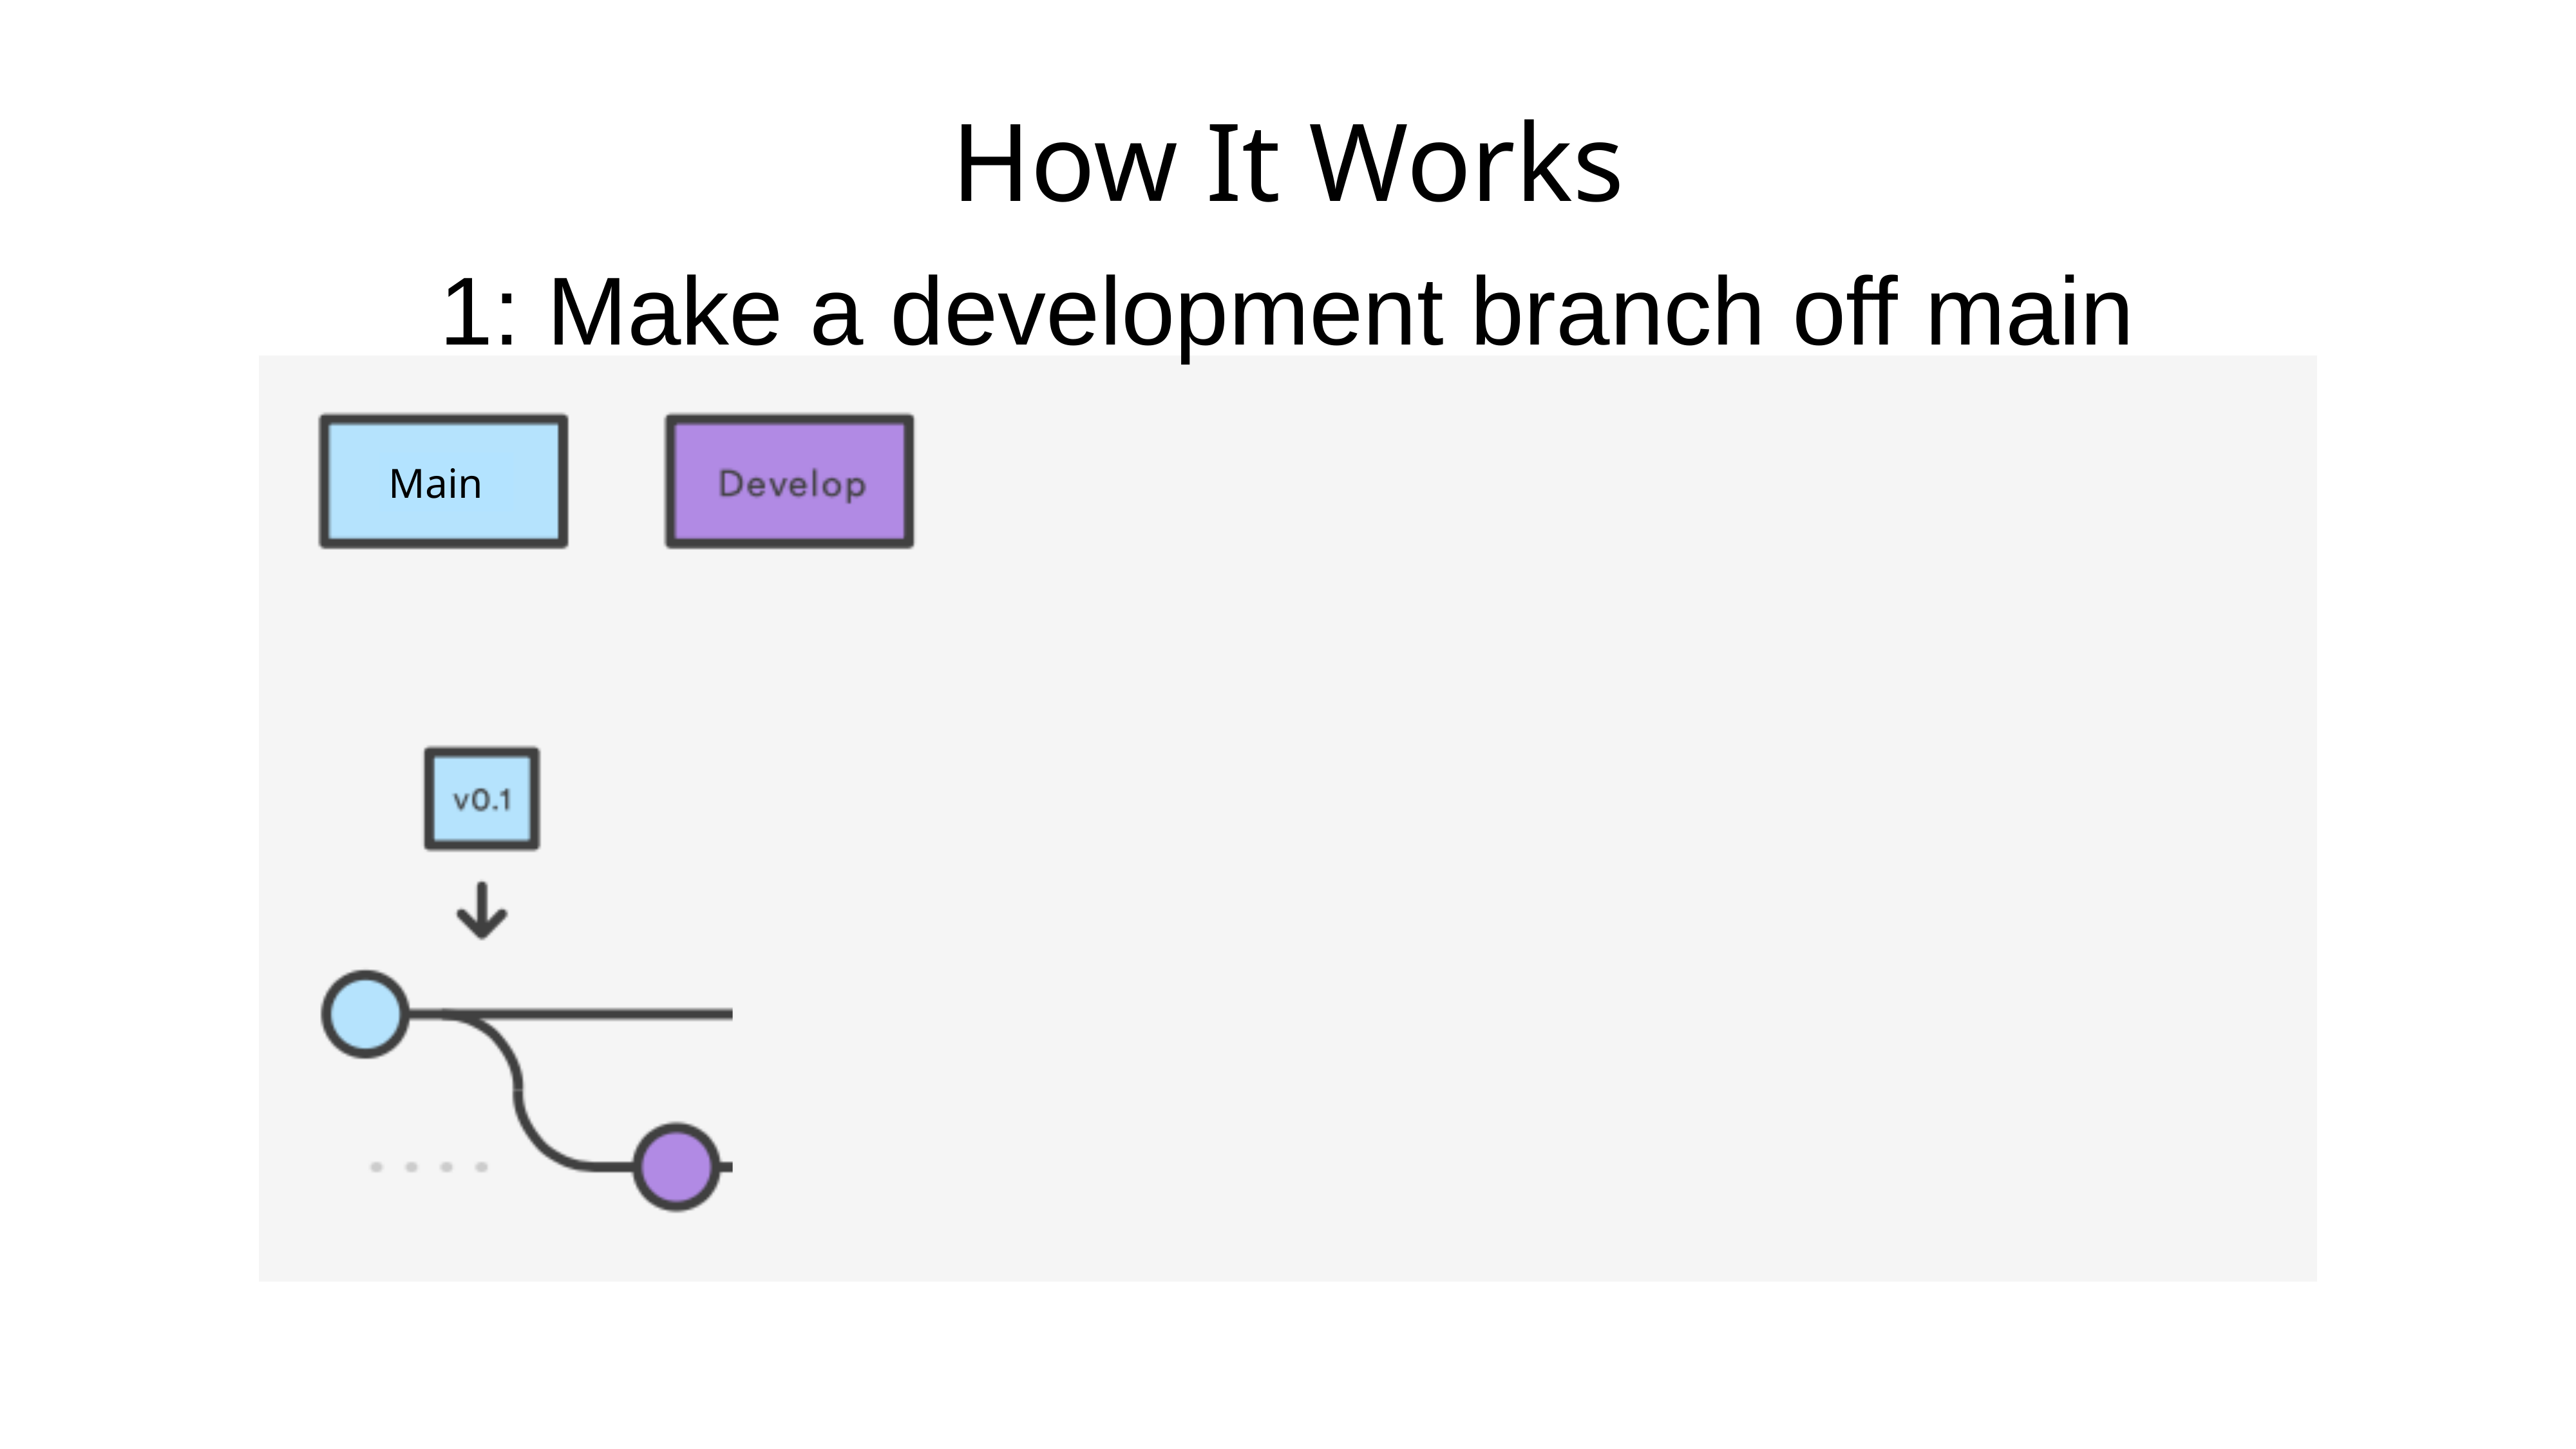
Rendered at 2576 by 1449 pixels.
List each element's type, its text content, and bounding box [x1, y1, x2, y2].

text_box 1: Make a development branch off main [412, 243, 2164, 353]
picture [259, 355, 2317, 1282]
title How It Works [178, 37, 2398, 279]
